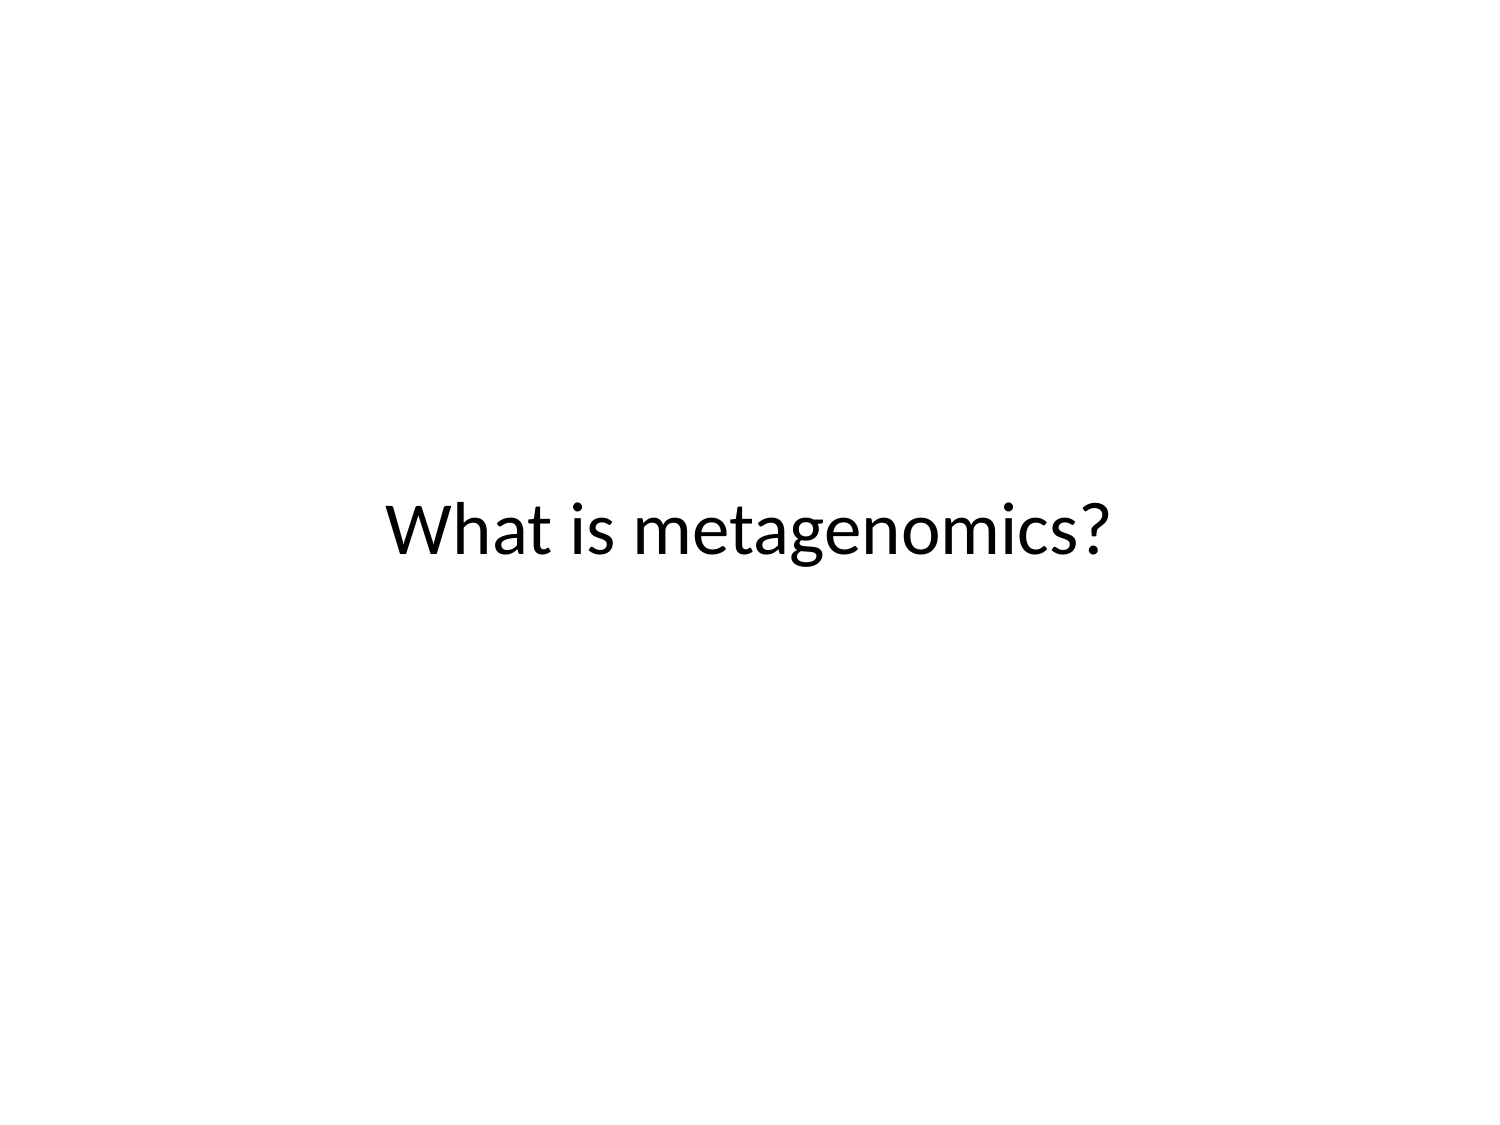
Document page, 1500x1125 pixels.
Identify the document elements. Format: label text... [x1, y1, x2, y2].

title What is metagenomics? [75, 430, 1425, 618]
